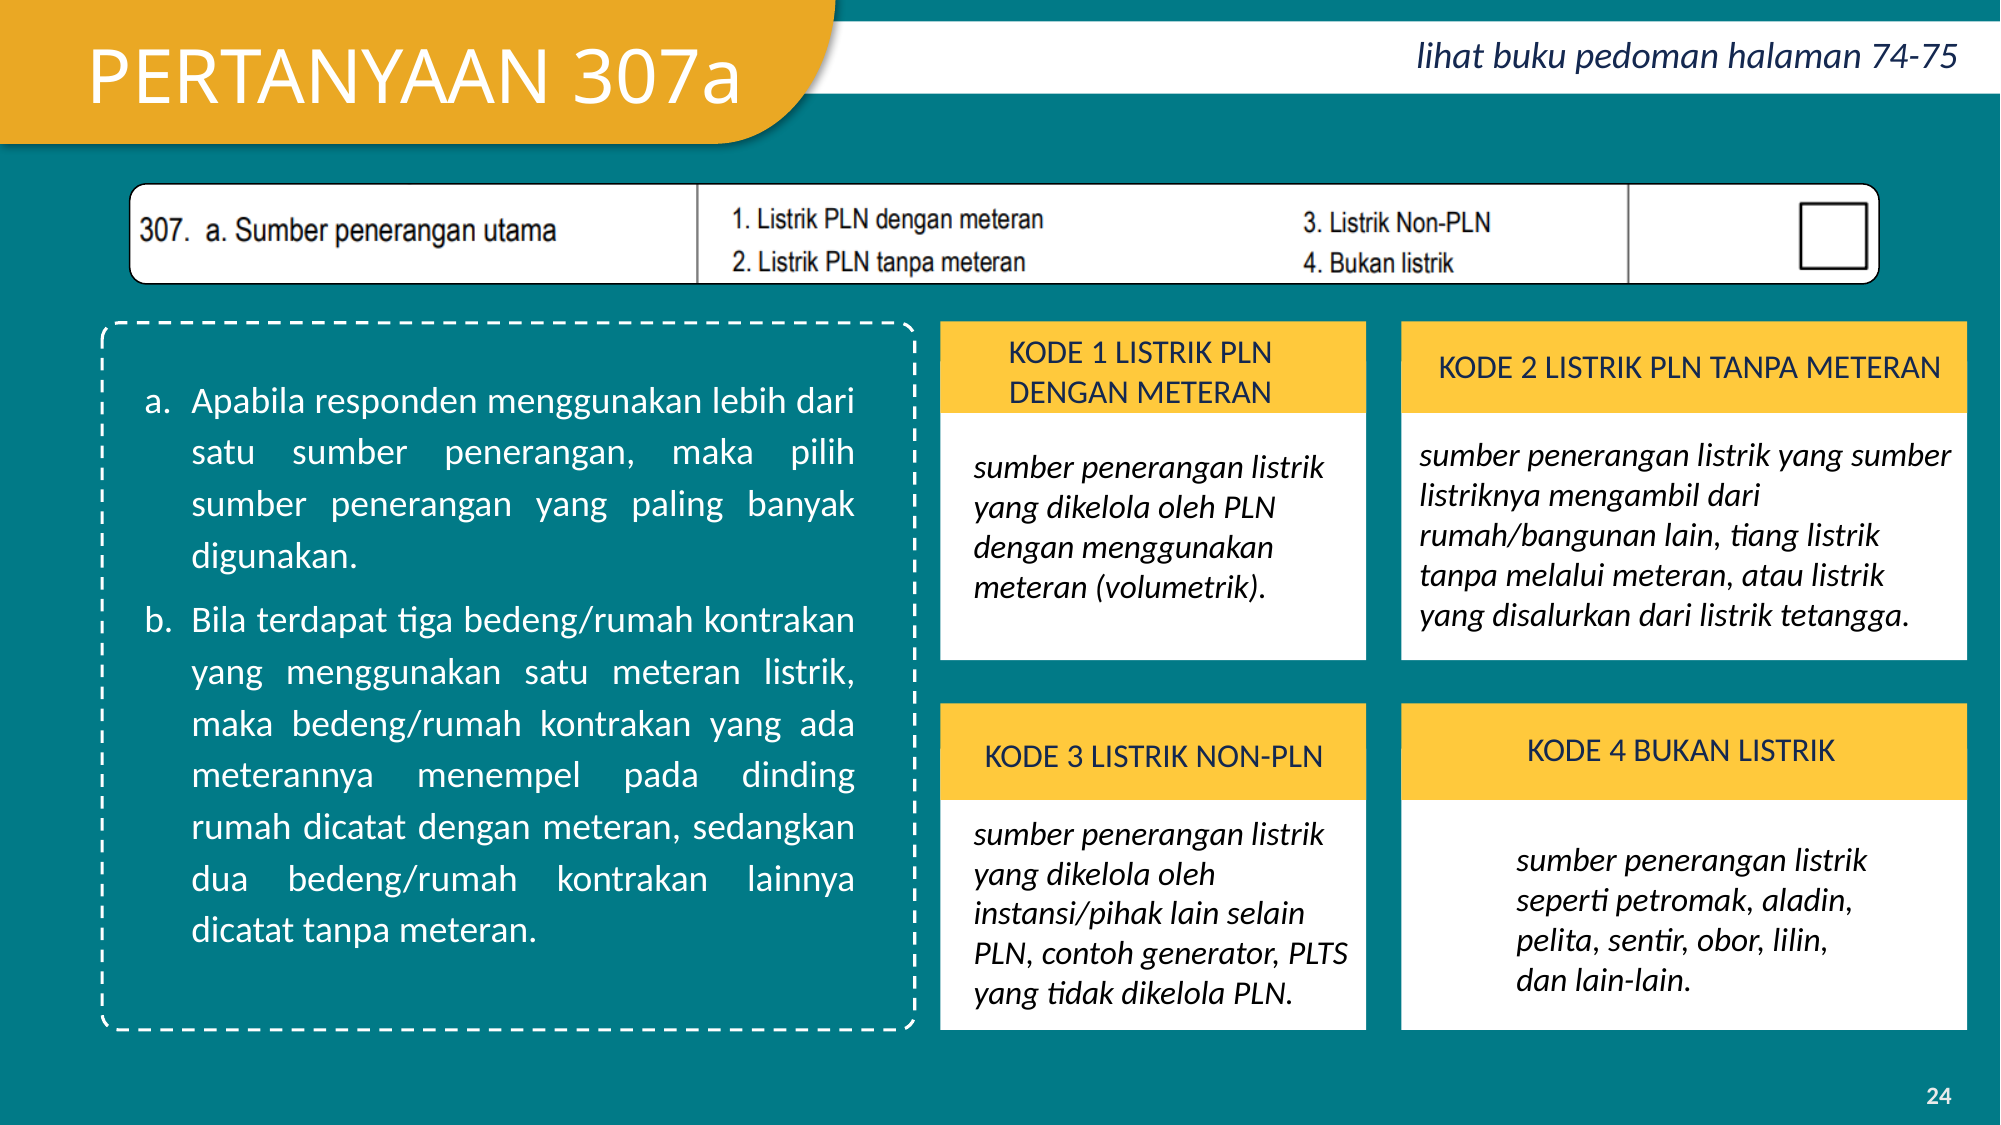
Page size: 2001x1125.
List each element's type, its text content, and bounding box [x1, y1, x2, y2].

text_box [818, 21, 2000, 94]
text_box sumber penerangan listrik yang dikelola oleh PLN dengan menggunakan meteran (volumetrik). [958, 438, 1367, 613]
text_box [1401, 413, 1968, 661]
text_box KODE 1 LISTRIK PLN DENGAN METERAN [959, 322, 1323, 418]
text_box [940, 321, 1367, 413]
text_box [0, 0, 836, 144]
text_box [940, 800, 1367, 1030]
text_box sumber penerangan listrik yang sumber listriknya mengambil dari rumah/bangunan lain, tiang listrik tanpa melalui meteran, atau listrik yang disalurkan dari listrik tetangga. [1404, 425, 1971, 641]
text_box sumber penerangan listrik seperti petromak, aladin, pelita, sentir, obor, lilin, dan lain-lain. [1501, 831, 1898, 1006]
picture [129, 183, 1880, 285]
text_box [102, 322, 915, 1030]
text_box Apabila responden menggunakan lebih dari satu sumber penerangan, maka pilih sumber penerangan yang paling banyak digunakan. Bila terdapat tiga bedeng/rumah kontrakan yang menggunakan satu meteran listrik, maka bedeng/rumah kontrakan yang ada meterannya menempel pada dinding rumah dicatat dengan meteran, sedangkan dua bedeng/rumah kontrakan lainnya dicatat tanpa meteran. [128, 361, 872, 958]
text_box PERTANYAAN 307a [71, 21, 763, 127]
text_box [1401, 703, 1968, 800]
text_box KODE 4 BUKAN LISTRIK [1512, 720, 1856, 776]
text_box [940, 413, 1367, 661]
text_box sumber penerangan listrik yang dikelola oleh instansi/pihak lain selain PLN, contoh generator, PLTS yang tidak dikelola PLN. [958, 804, 1379, 1019]
text_box KODE 3 LISTRIK NON-PLN [969, 726, 1345, 782]
text_box [1401, 321, 1968, 413]
text_box KODE 2 LISTRIK PLN TANPA METERAN [1423, 337, 1965, 393]
slide_number 24 [1896, 1065, 1968, 1125]
text_box lihat buku pedoman halaman 74-75 [1401, 23, 1980, 84]
text_box [1401, 800, 1968, 1030]
text_box [940, 703, 1367, 800]
